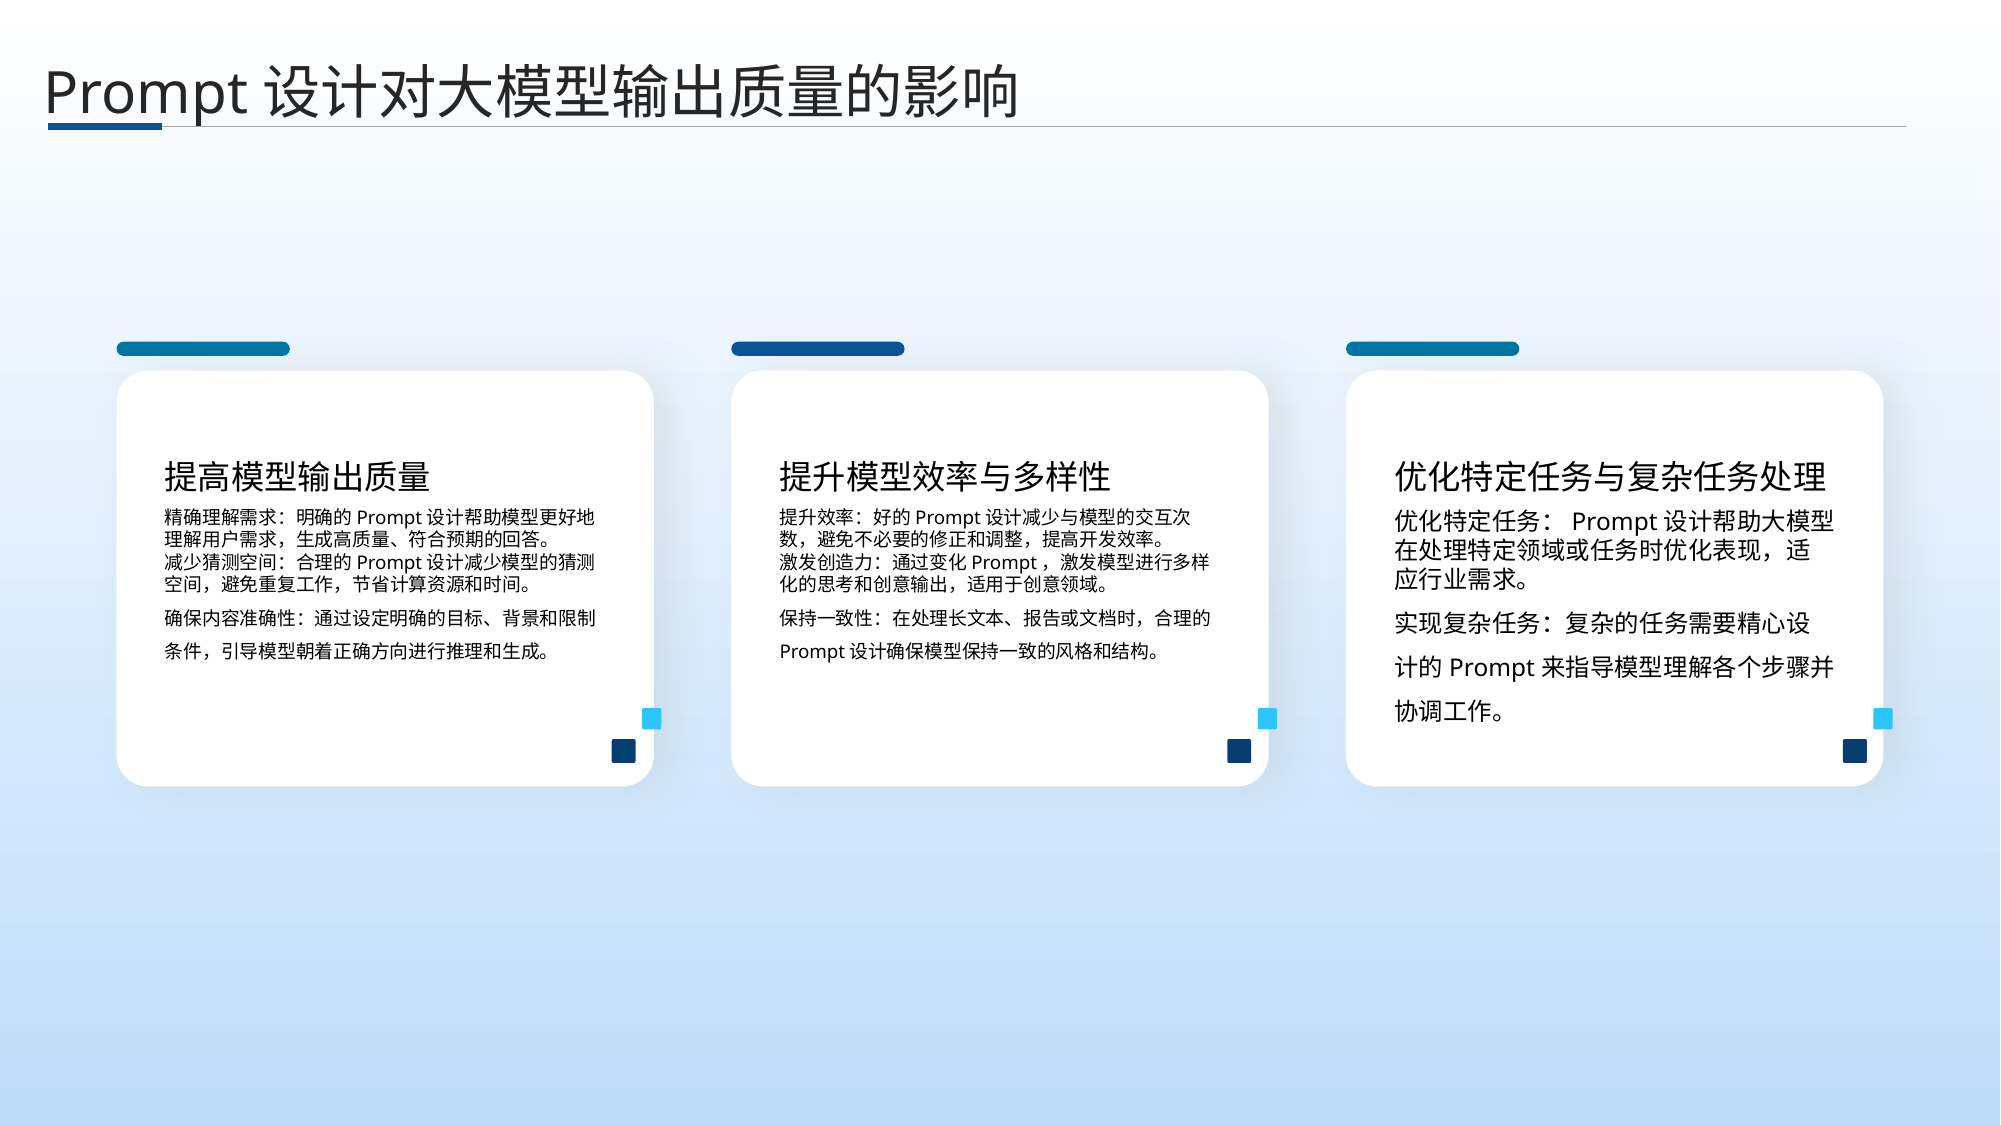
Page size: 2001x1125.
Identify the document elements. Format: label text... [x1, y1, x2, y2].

text_box 提升效率：好的Prompt设计减少与模型的交互次数，避免不必要的修正和调整，提高开发效率。 激发创造力：通过变化Prompt，激发模型进行多样化的思考和创意输出，适用于创意领域。 保持一致性：在处理长文本、报告或文档时，合理的Prompt设计确保模型保持一致的风格和结构。 [779, 505, 1221, 744]
text_box [1873, 708, 1893, 730]
text_box [1227, 739, 1252, 763]
text_box 优化特定任务：Prompt设计帮助大模型在处理特定领域或任务时优化表现，适应行业需求。 实现复杂任务：复杂的任务需要精心设计的Prompt来指导模型理解各个步骤并协调工作。 [1394, 505, 1836, 744]
text_box 精确理解需求：明确的Prompt设计帮助模型更好地理解用户需求，生成高质量、符合预期的回答。 减少猜测空间：合理的Prompt设计减少模型的猜测空间，避免重复工作，节省计算资源和时间。 确保内容准确性：通过设定明确的目标、背景和限制条件，引导模型朝着正确方向进行推理和生成。 [164, 505, 606, 744]
text_box 提升模型效率与多样性 [779, 397, 1221, 497]
text_box [1345, 370, 1884, 787]
text_box [1346, 341, 1520, 356]
text_box [116, 370, 654, 787]
text_box 优化特定任务与复杂任务处理 [1394, 397, 1836, 497]
text_box [611, 739, 636, 763]
text_box [731, 370, 1269, 787]
text_box [642, 708, 662, 730]
text_box [731, 341, 905, 356]
text_box 、 [0, 0, 2000, 1125]
text_box 提高模型输出质量 [164, 397, 606, 497]
text_box [1842, 739, 1867, 763]
text_box [1257, 708, 1277, 730]
text_box [116, 341, 290, 356]
text_box Prompt设计对大模型输出质量的影响 [28, 40, 1906, 133]
